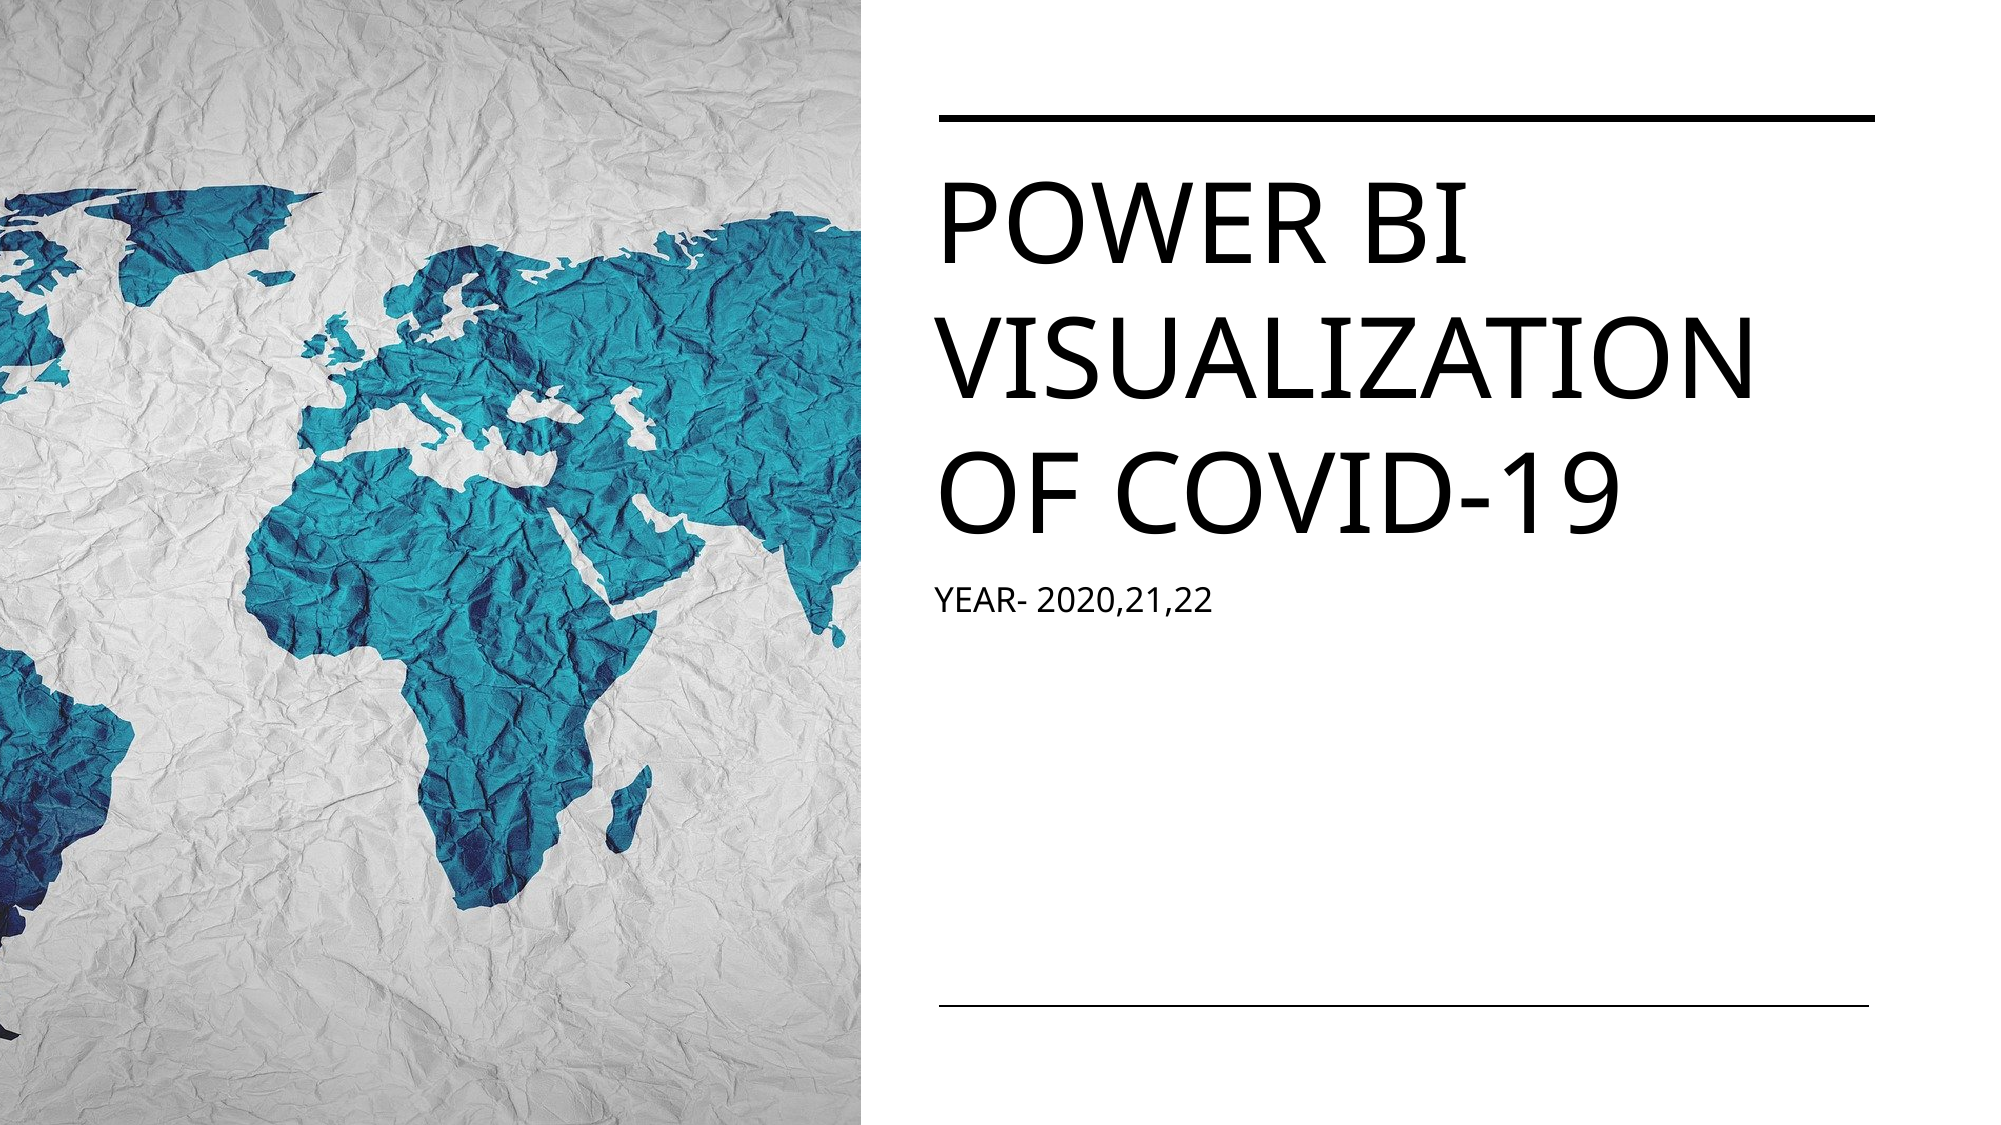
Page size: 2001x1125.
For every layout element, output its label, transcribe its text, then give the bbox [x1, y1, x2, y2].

picture [0, 0, 861, 1125]
title Power BI Visualization Of Covid-19 [919, 143, 1875, 610]
text_box [861, 0, 2000, 1125]
subtitle YEAR- 2020,21,22 [919, 562, 1793, 628]
